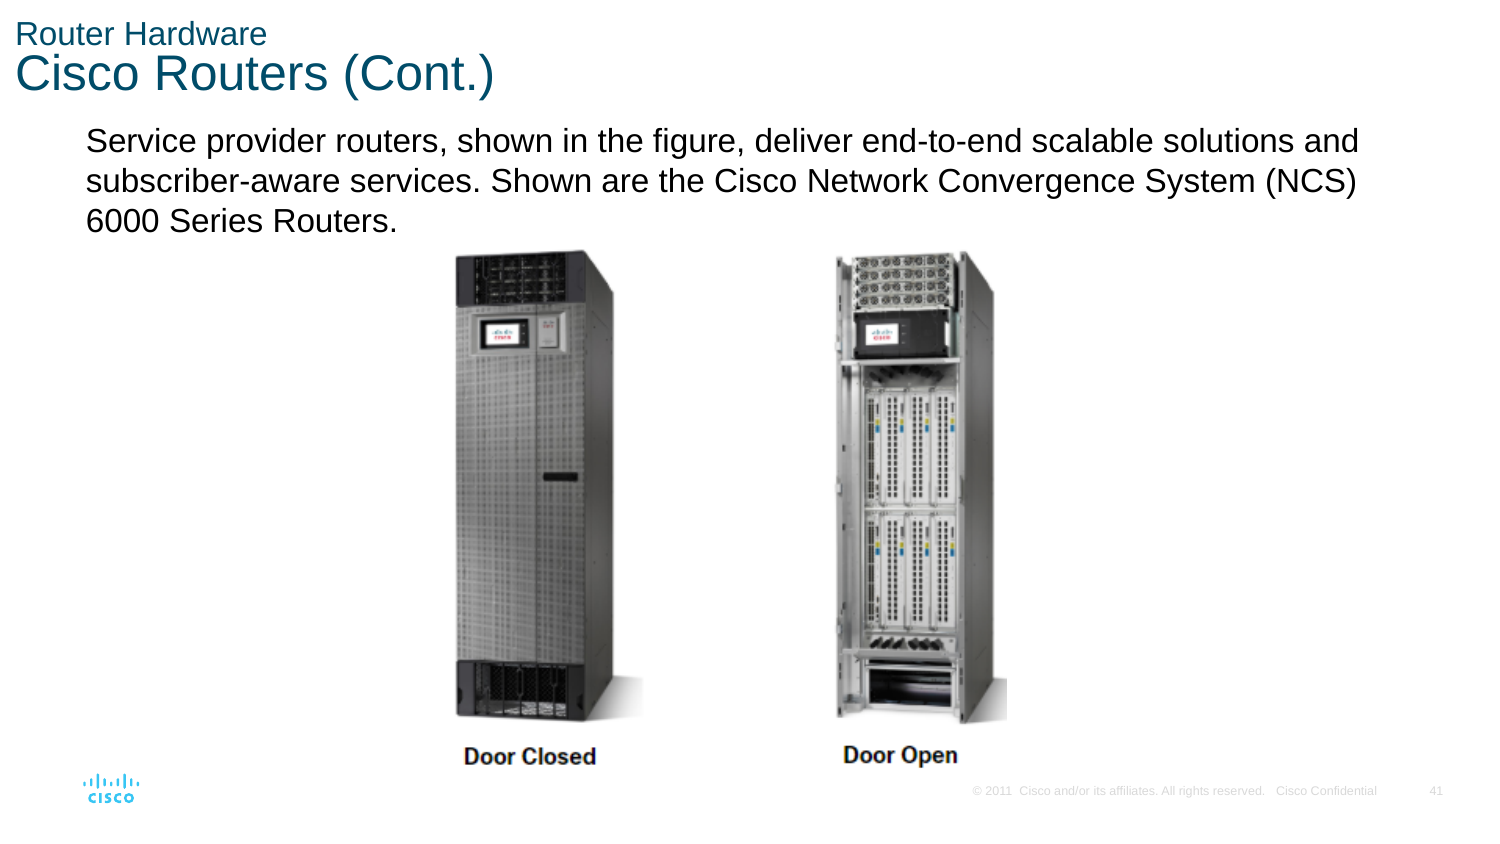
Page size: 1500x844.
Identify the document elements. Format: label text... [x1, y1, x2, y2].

list Service provider routers, shown in the figure, deliver end-to-end scalable solutions and subscriber-aware services. Shown are the Cisco Network Convergence System (NCS) 6000 Series Routers. [70, 112, 1430, 244]
picture [428, 235, 1007, 779]
title Router Hardware Cisco Routers (Cont.) [0, 0, 1369, 121]
